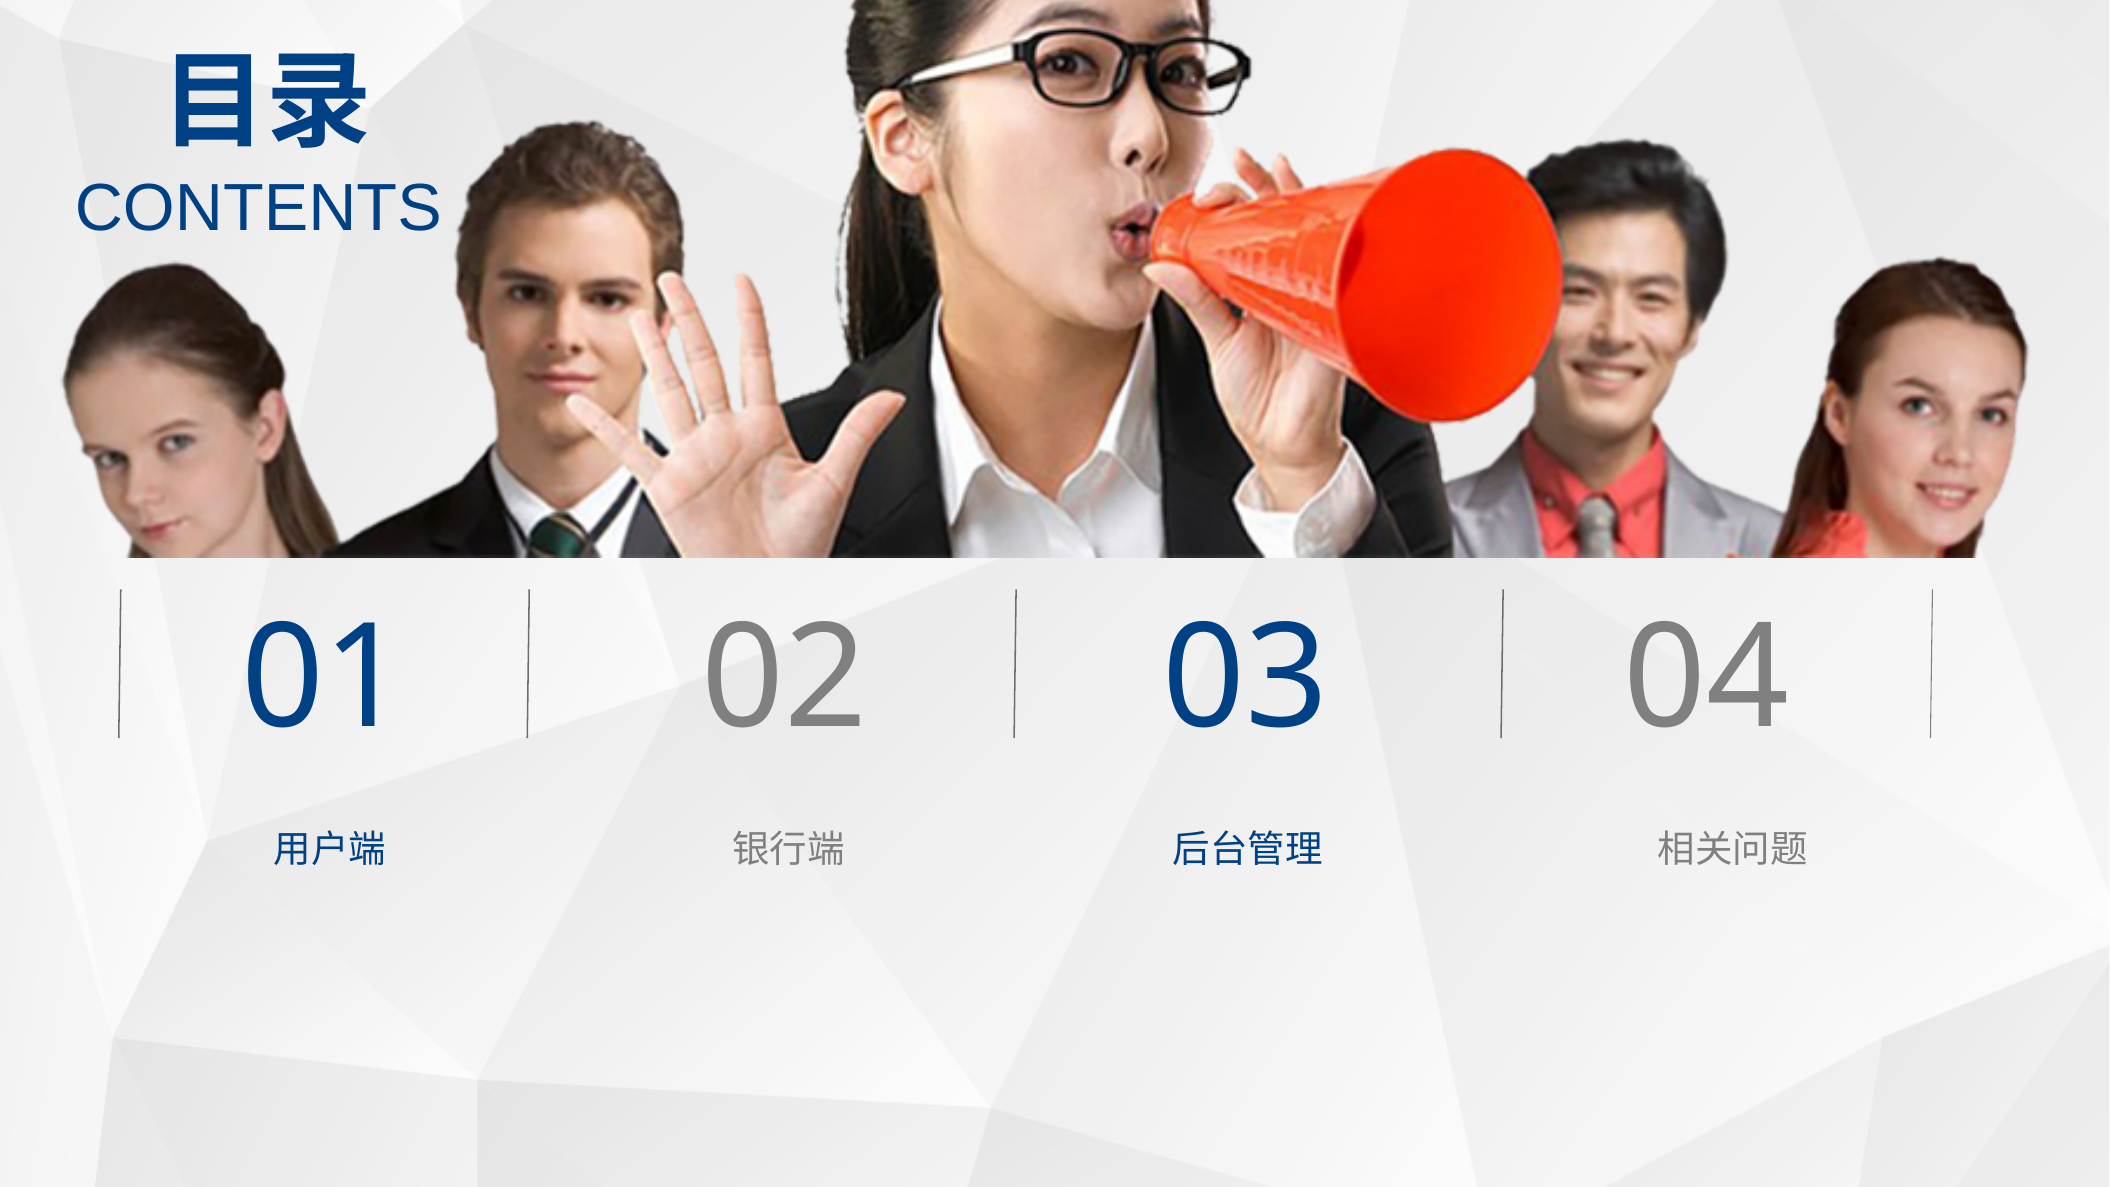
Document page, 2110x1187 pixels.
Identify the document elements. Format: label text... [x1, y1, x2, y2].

text_box 02 [667, 574, 902, 763]
text_box 银行端 [650, 817, 926, 878]
text_box 04 [1589, 574, 1823, 763]
text_box 用户端 [192, 817, 468, 878]
text_box 03 [1128, 574, 1363, 763]
text_box 01 [207, 574, 441, 763]
picture [0, 0, 2110, 1187]
text_box 相关问题 [1594, 817, 1870, 878]
text_box 后台管理 [1110, 817, 1386, 878]
